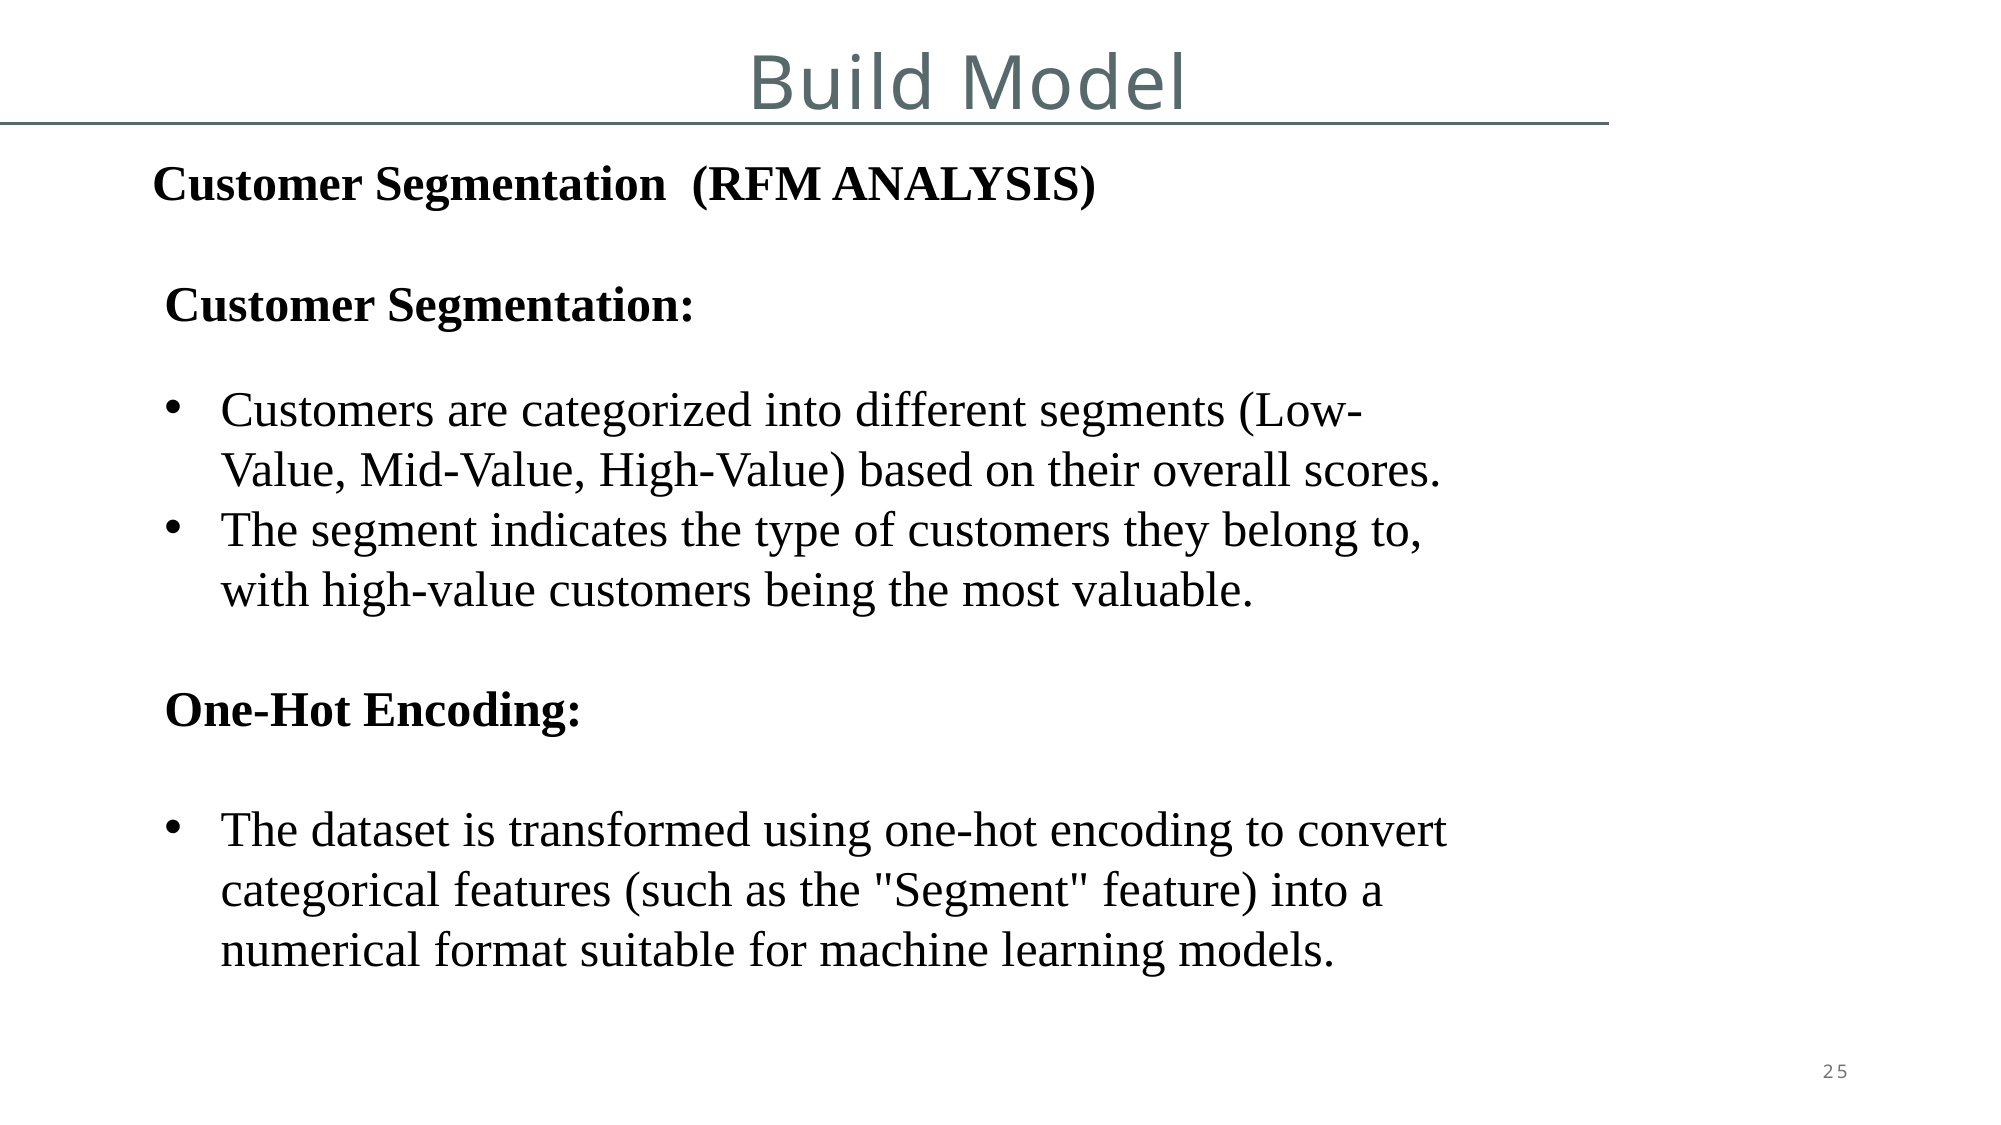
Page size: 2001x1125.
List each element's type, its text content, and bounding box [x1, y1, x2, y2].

title Build Model [623, 0, 1204, 152]
text_box Customer Segmentation (RFM ANALYSIS) [137, 143, 1138, 219]
slide_number 25 [1412, 1042, 1863, 1103]
text_box Customer Segmentation: Customers are categorized into different segments (Low-Value, Mid-Value, High-Value) based on their overall scores. The segment indicates the type of customers they belong to, with high-value customers being the most valuable. One-Hot Encoding: The dataset is transformed using one-hot encoding to convert categorical features (such as the "Segment" feature) into a numerical format suitable for machine learning models. [149, 264, 1496, 985]
